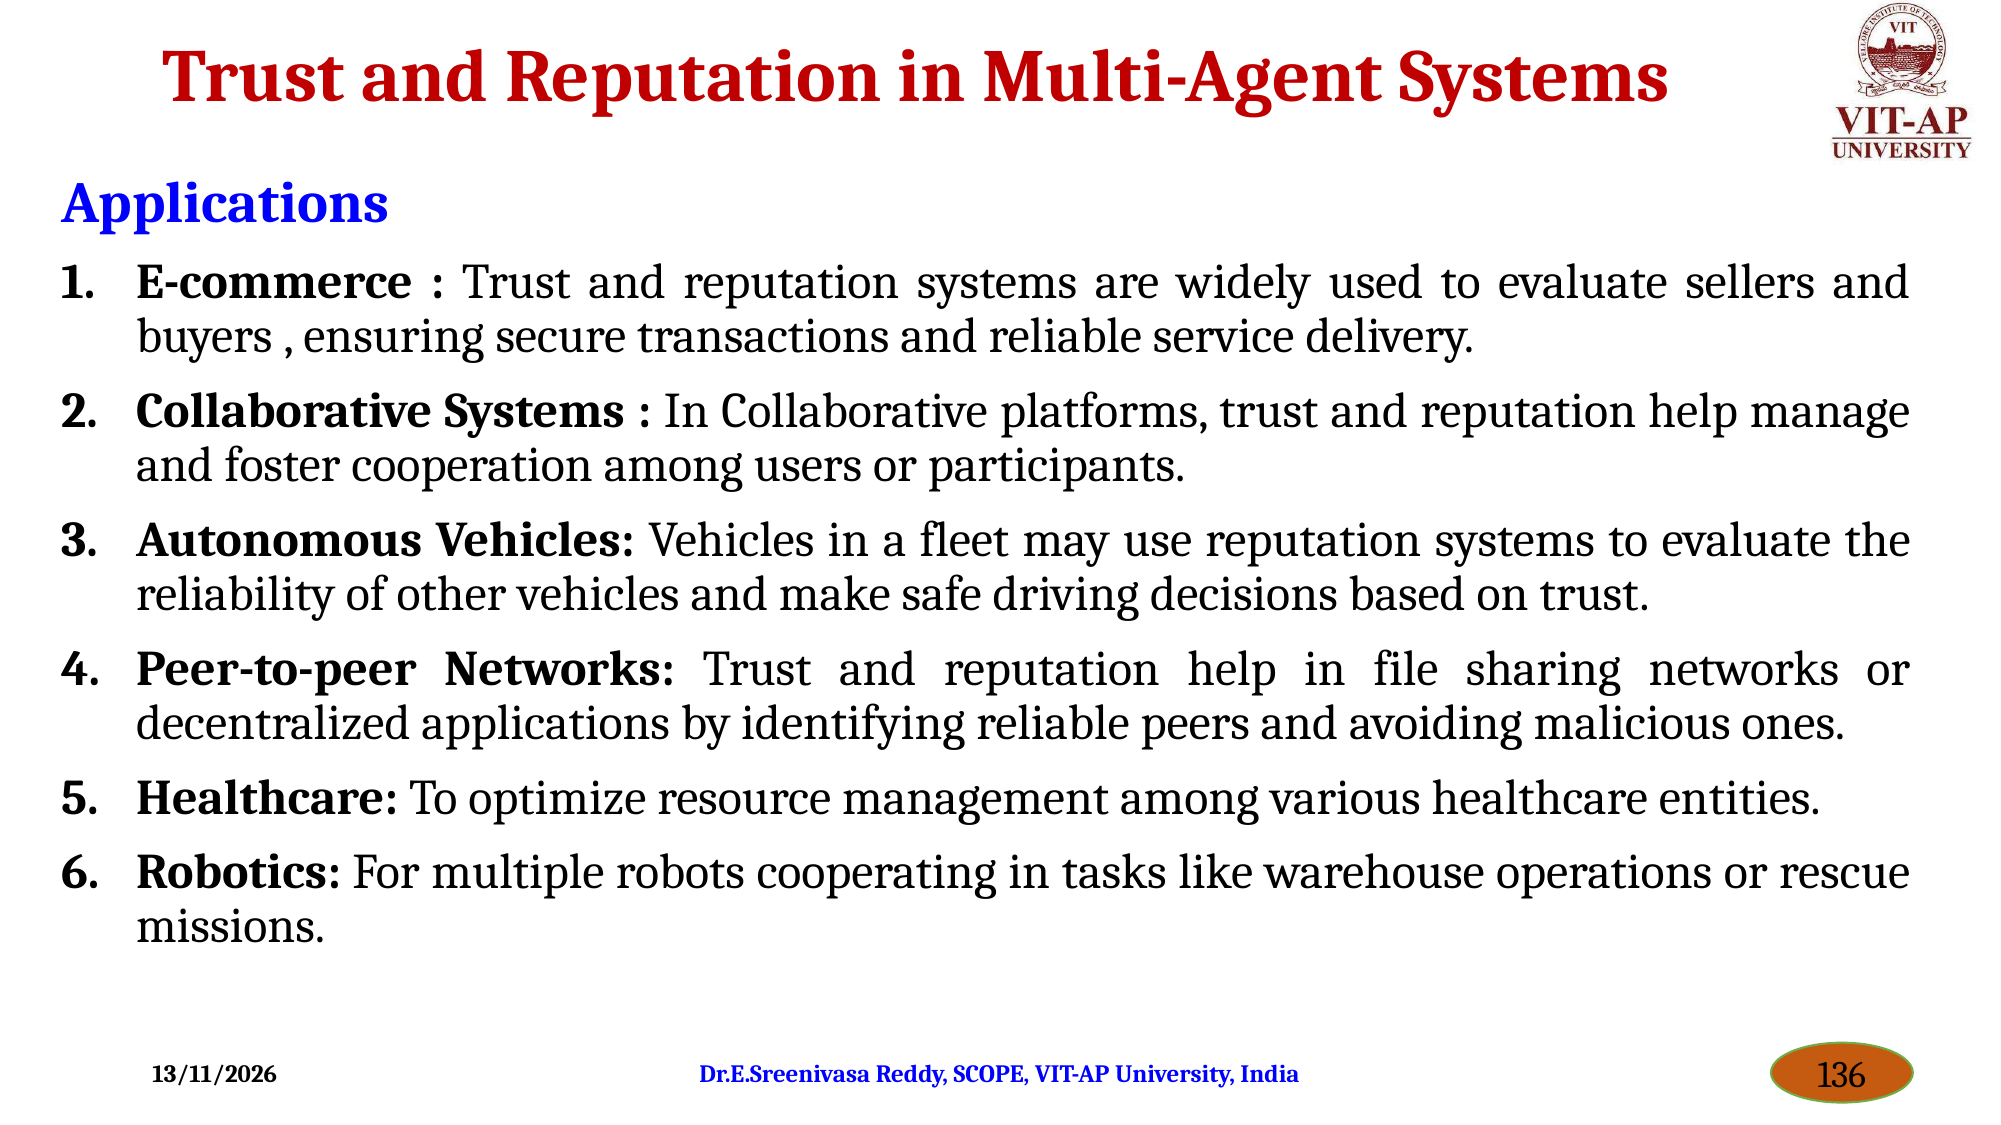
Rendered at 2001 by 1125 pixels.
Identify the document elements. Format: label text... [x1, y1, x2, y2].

picture [1811, 0, 2000, 189]
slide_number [137, 1042, 588, 1103]
text_box 136 [1769, 1041, 1914, 1104]
footer Dr.E.Sreenivasa Reddy, SCOPE, VIT-AP University, India [662, 1042, 1338, 1103]
list Applications E-commerce : Trust and reputation systems are widely used to evaluate sellers and buyers , ensuring secure transactions and reliable service delivery. Collaborative Systems : In Collaborative platforms, trust and reputation help manage and foster cooperation among users or participants. Autonomous Vehicles: Vehicles in a fleet may use reputation systems to evaluate the reliability of other vehicles and make safe driving decisions based on trust. Peer-to-peer Networks: Trust and reputation help in file sharing networks or decentralized applications by identifying reliable peers and avoiding malicious ones. Healthcare: To optimize resource management among various healthcare entities. Robotics: For multiple robots cooperating in tasks like warehouse operations or rescue missions. [45, 164, 1926, 990]
title Trust and Reputation in Multi-Agent Systems [45, 22, 1771, 133]
